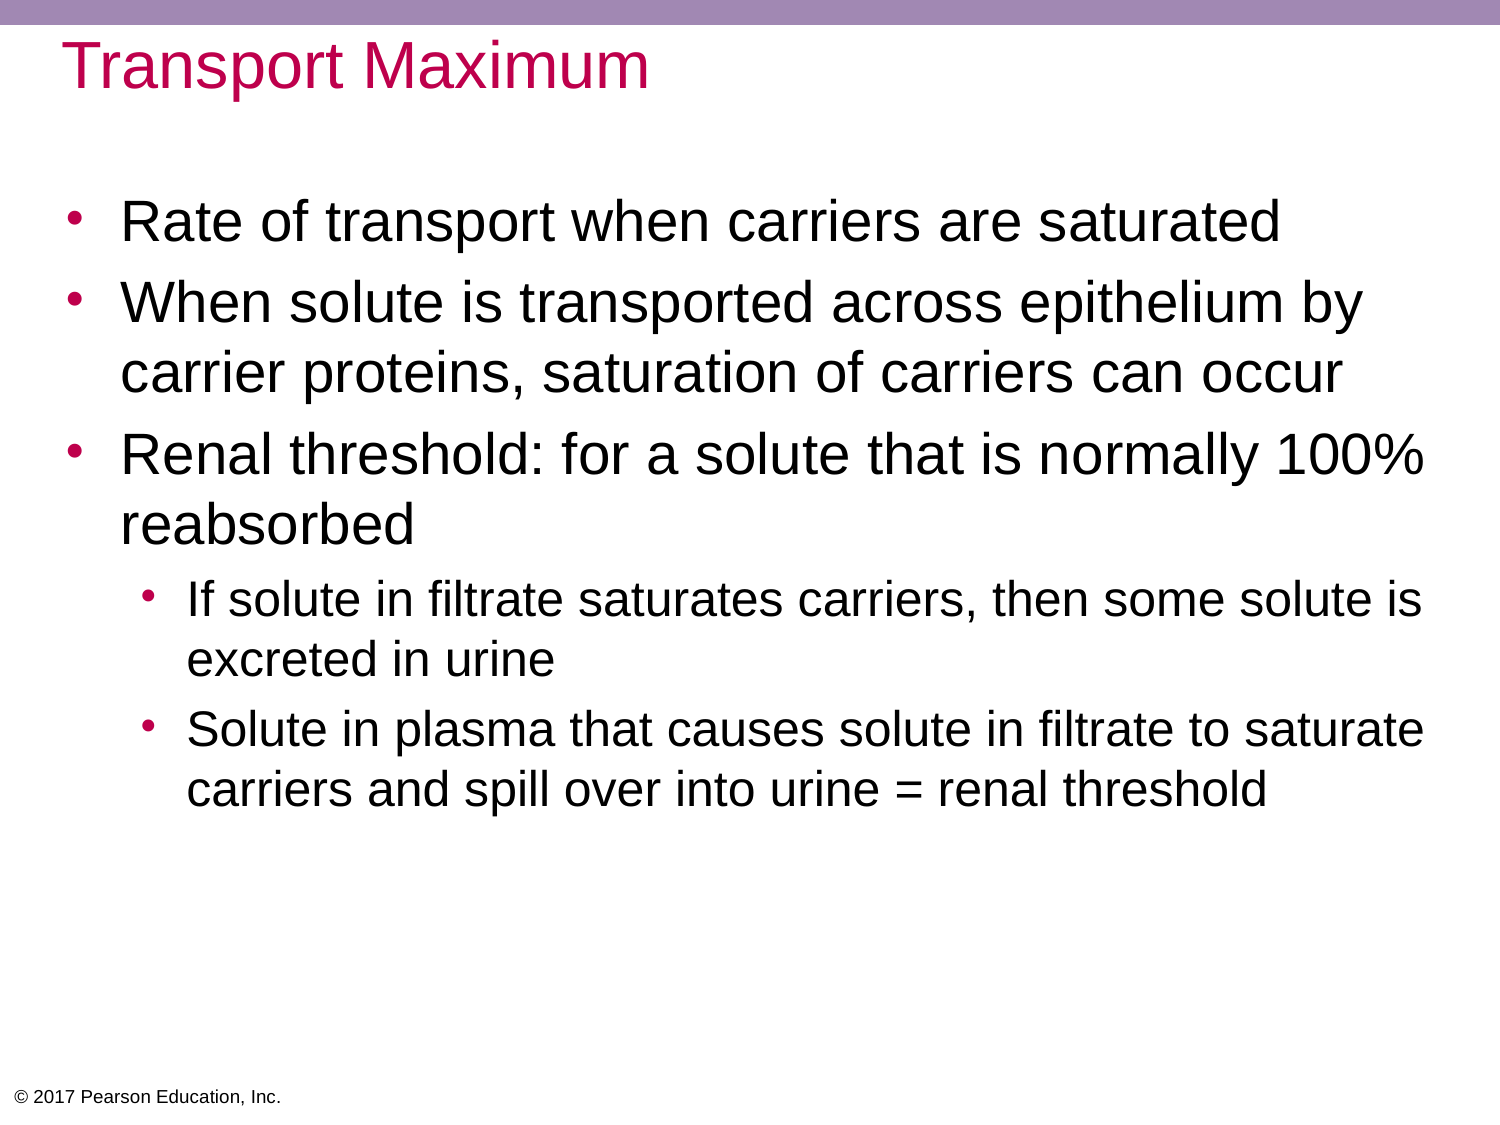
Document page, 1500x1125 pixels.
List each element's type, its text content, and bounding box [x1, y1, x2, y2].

list Rate of transport when carriers are saturated When solute is transported across epithelium by carrier proteins, saturation of carriers can occur Renal threshold: for a solute that is normally 100% reabsorbed If solute in filtrate saturates carriers, then some solute is excreted in urine Solute in plasma that causes solute in filtrate to saturate carriers and spill over into urine = renal threshold [49, 175, 1450, 1038]
title Transport Maximum [46, 14, 1500, 110]
